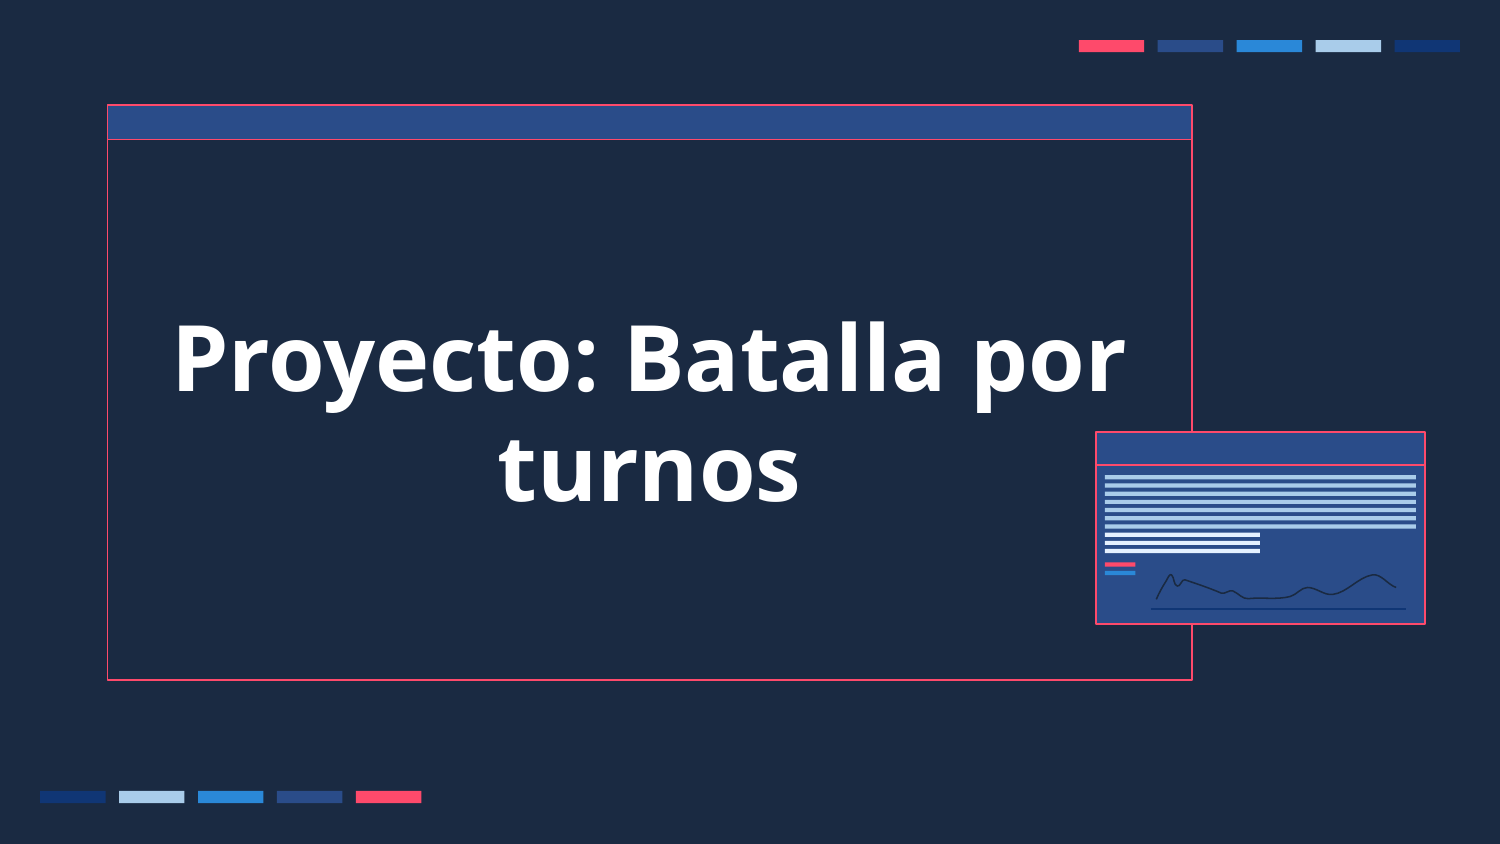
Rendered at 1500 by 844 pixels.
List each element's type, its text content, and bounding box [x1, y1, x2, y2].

title Proyecto: Batalla por turnos [107, 139, 1193, 681]
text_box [1095, 431, 1426, 625]
text_box [107, 104, 1192, 140]
